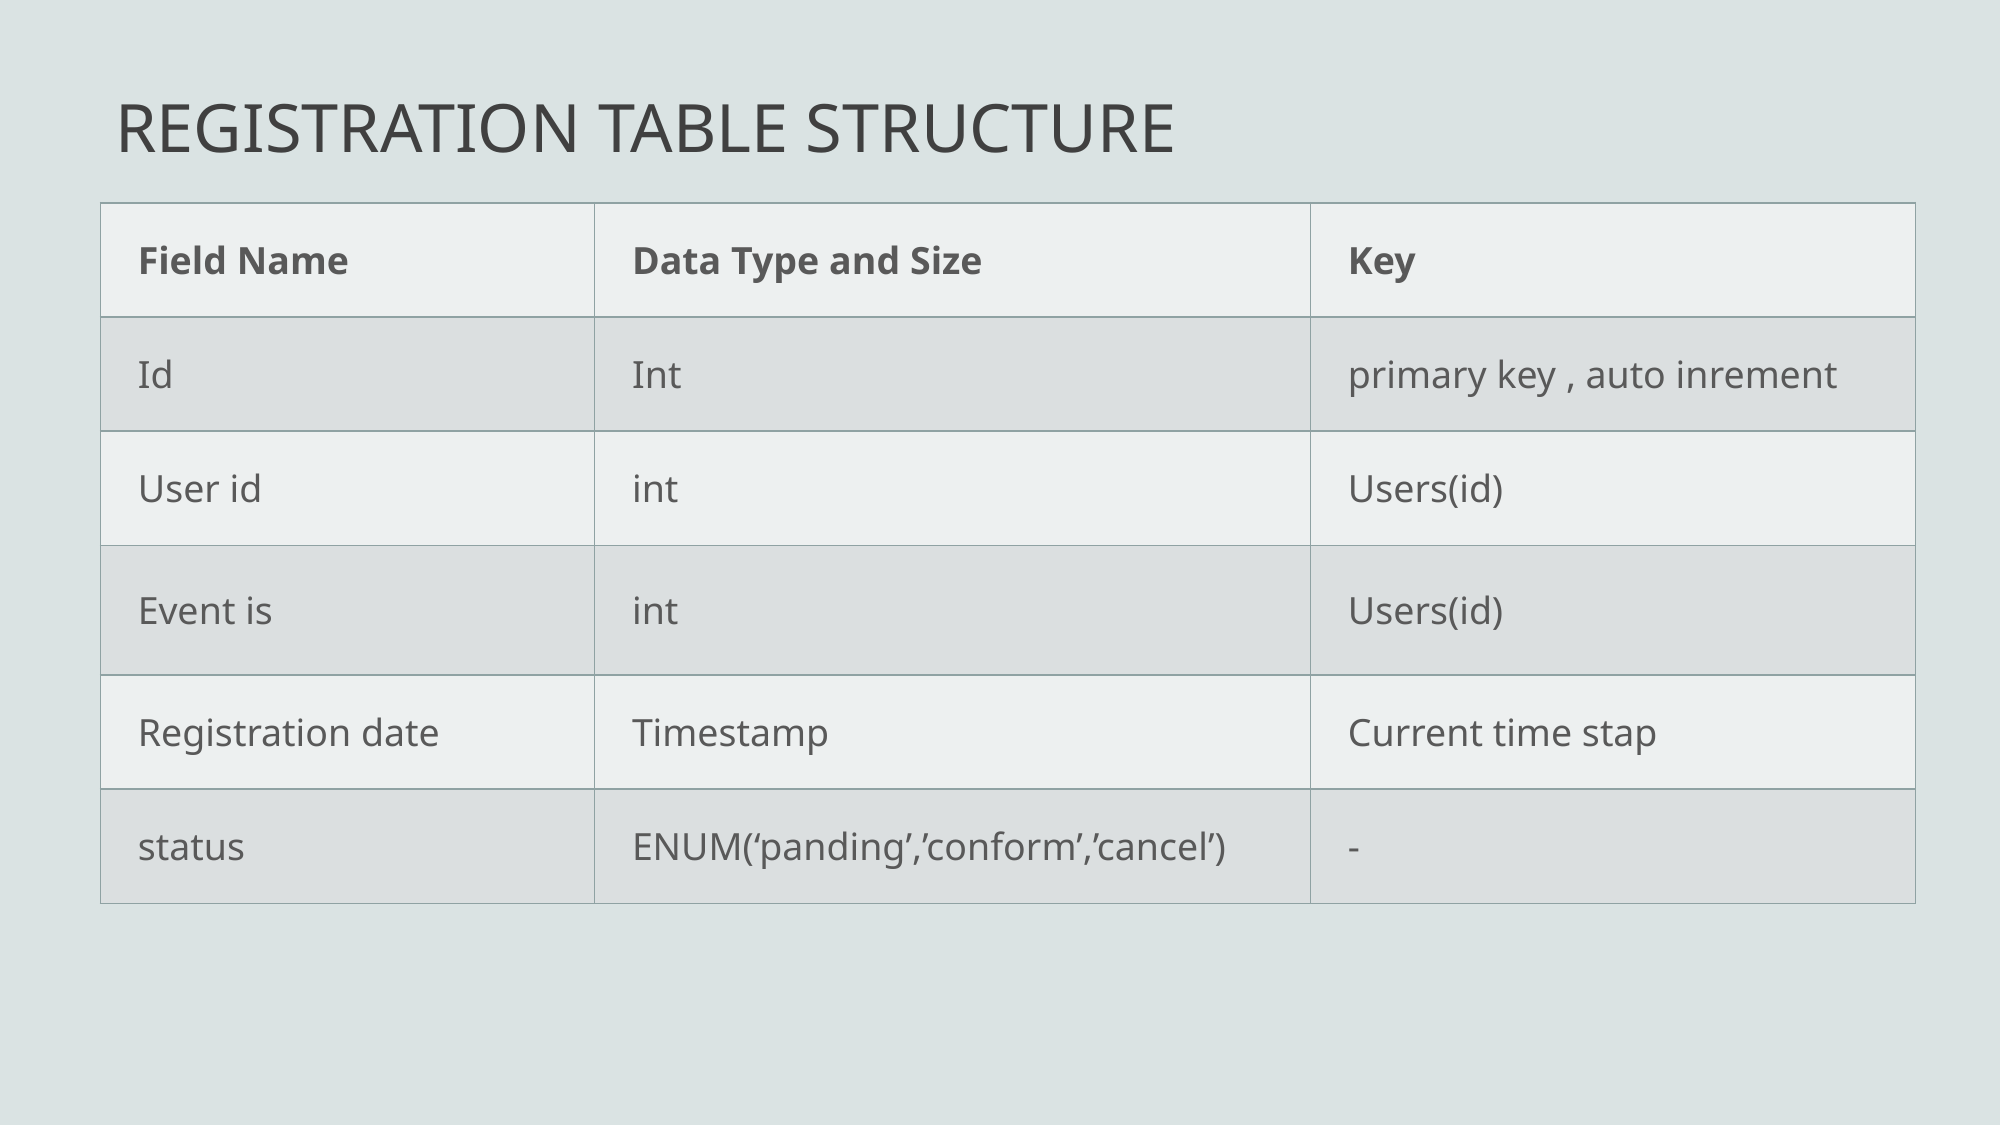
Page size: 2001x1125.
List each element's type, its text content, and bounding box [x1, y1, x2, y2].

table_cell Users(id) [1311, 432, 1915, 545]
table_cell status [101, 790, 594, 903]
table_cell User id [101, 432, 594, 545]
table_cell Event is [101, 546, 594, 674]
table_cell Users(id) [1311, 546, 1915, 674]
table_cell int [595, 546, 1310, 674]
table_cell primary key , auto inrement [1311, 318, 1915, 430]
table_cell Int [595, 318, 1310, 430]
table_cell - [1311, 790, 1915, 903]
table_cell ENUM(‘panding’,’conform’,’cancel’) [595, 790, 1310, 903]
table_cell Current time stap [1311, 676, 1915, 788]
table_cell int [595, 432, 1310, 545]
table_header Key [1311, 204, 1915, 316]
table_cell Registration date [101, 676, 594, 788]
table_cell Id [101, 318, 594, 430]
table_cell Timestamp [595, 676, 1310, 788]
table_header Field Name [101, 204, 594, 316]
table_header Data Type and Size [595, 204, 1310, 316]
title registration table structure [100, 87, 1916, 202]
